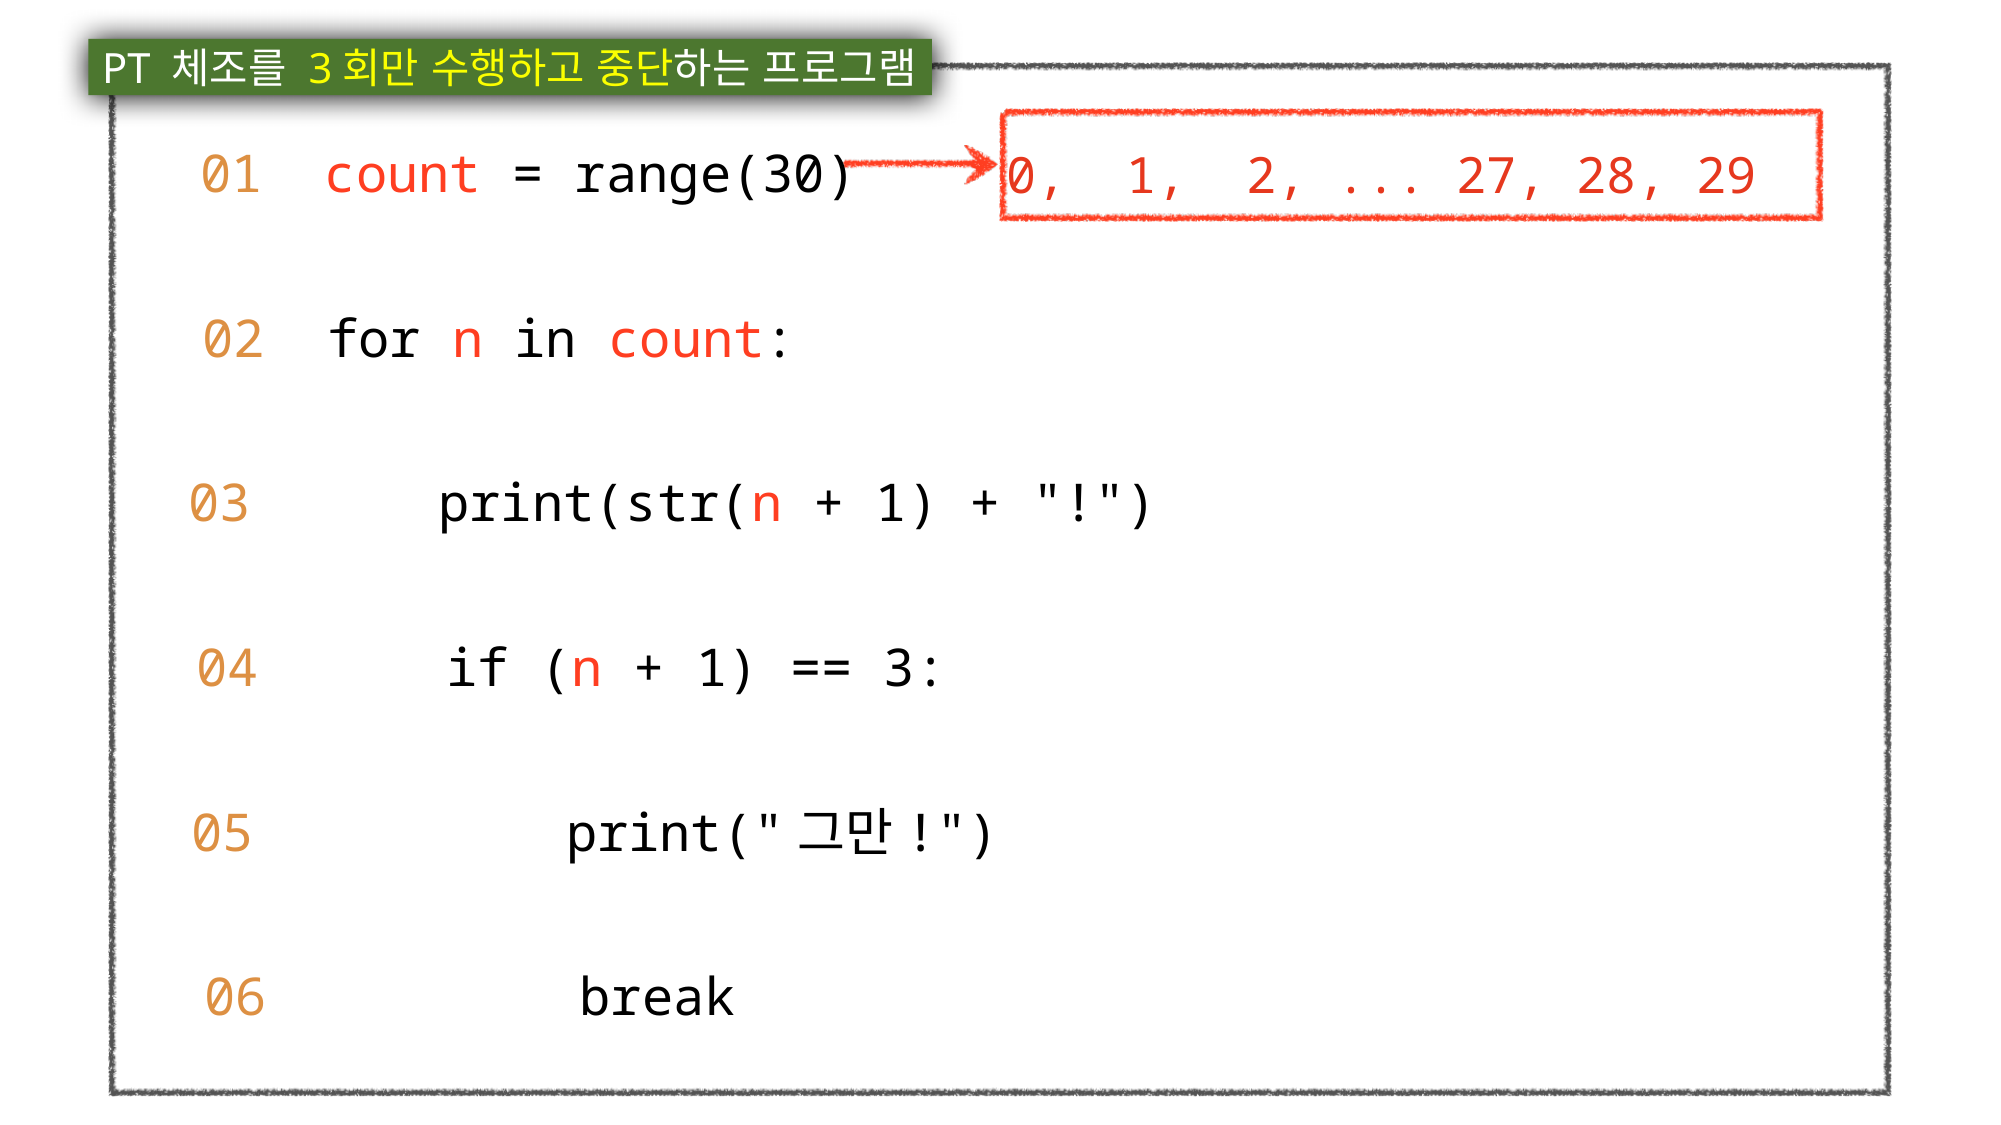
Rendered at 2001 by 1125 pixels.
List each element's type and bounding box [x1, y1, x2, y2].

text_box [63, 38, 1892, 1097]
picture [838, 145, 1004, 185]
text_box [999, 108, 1824, 222]
